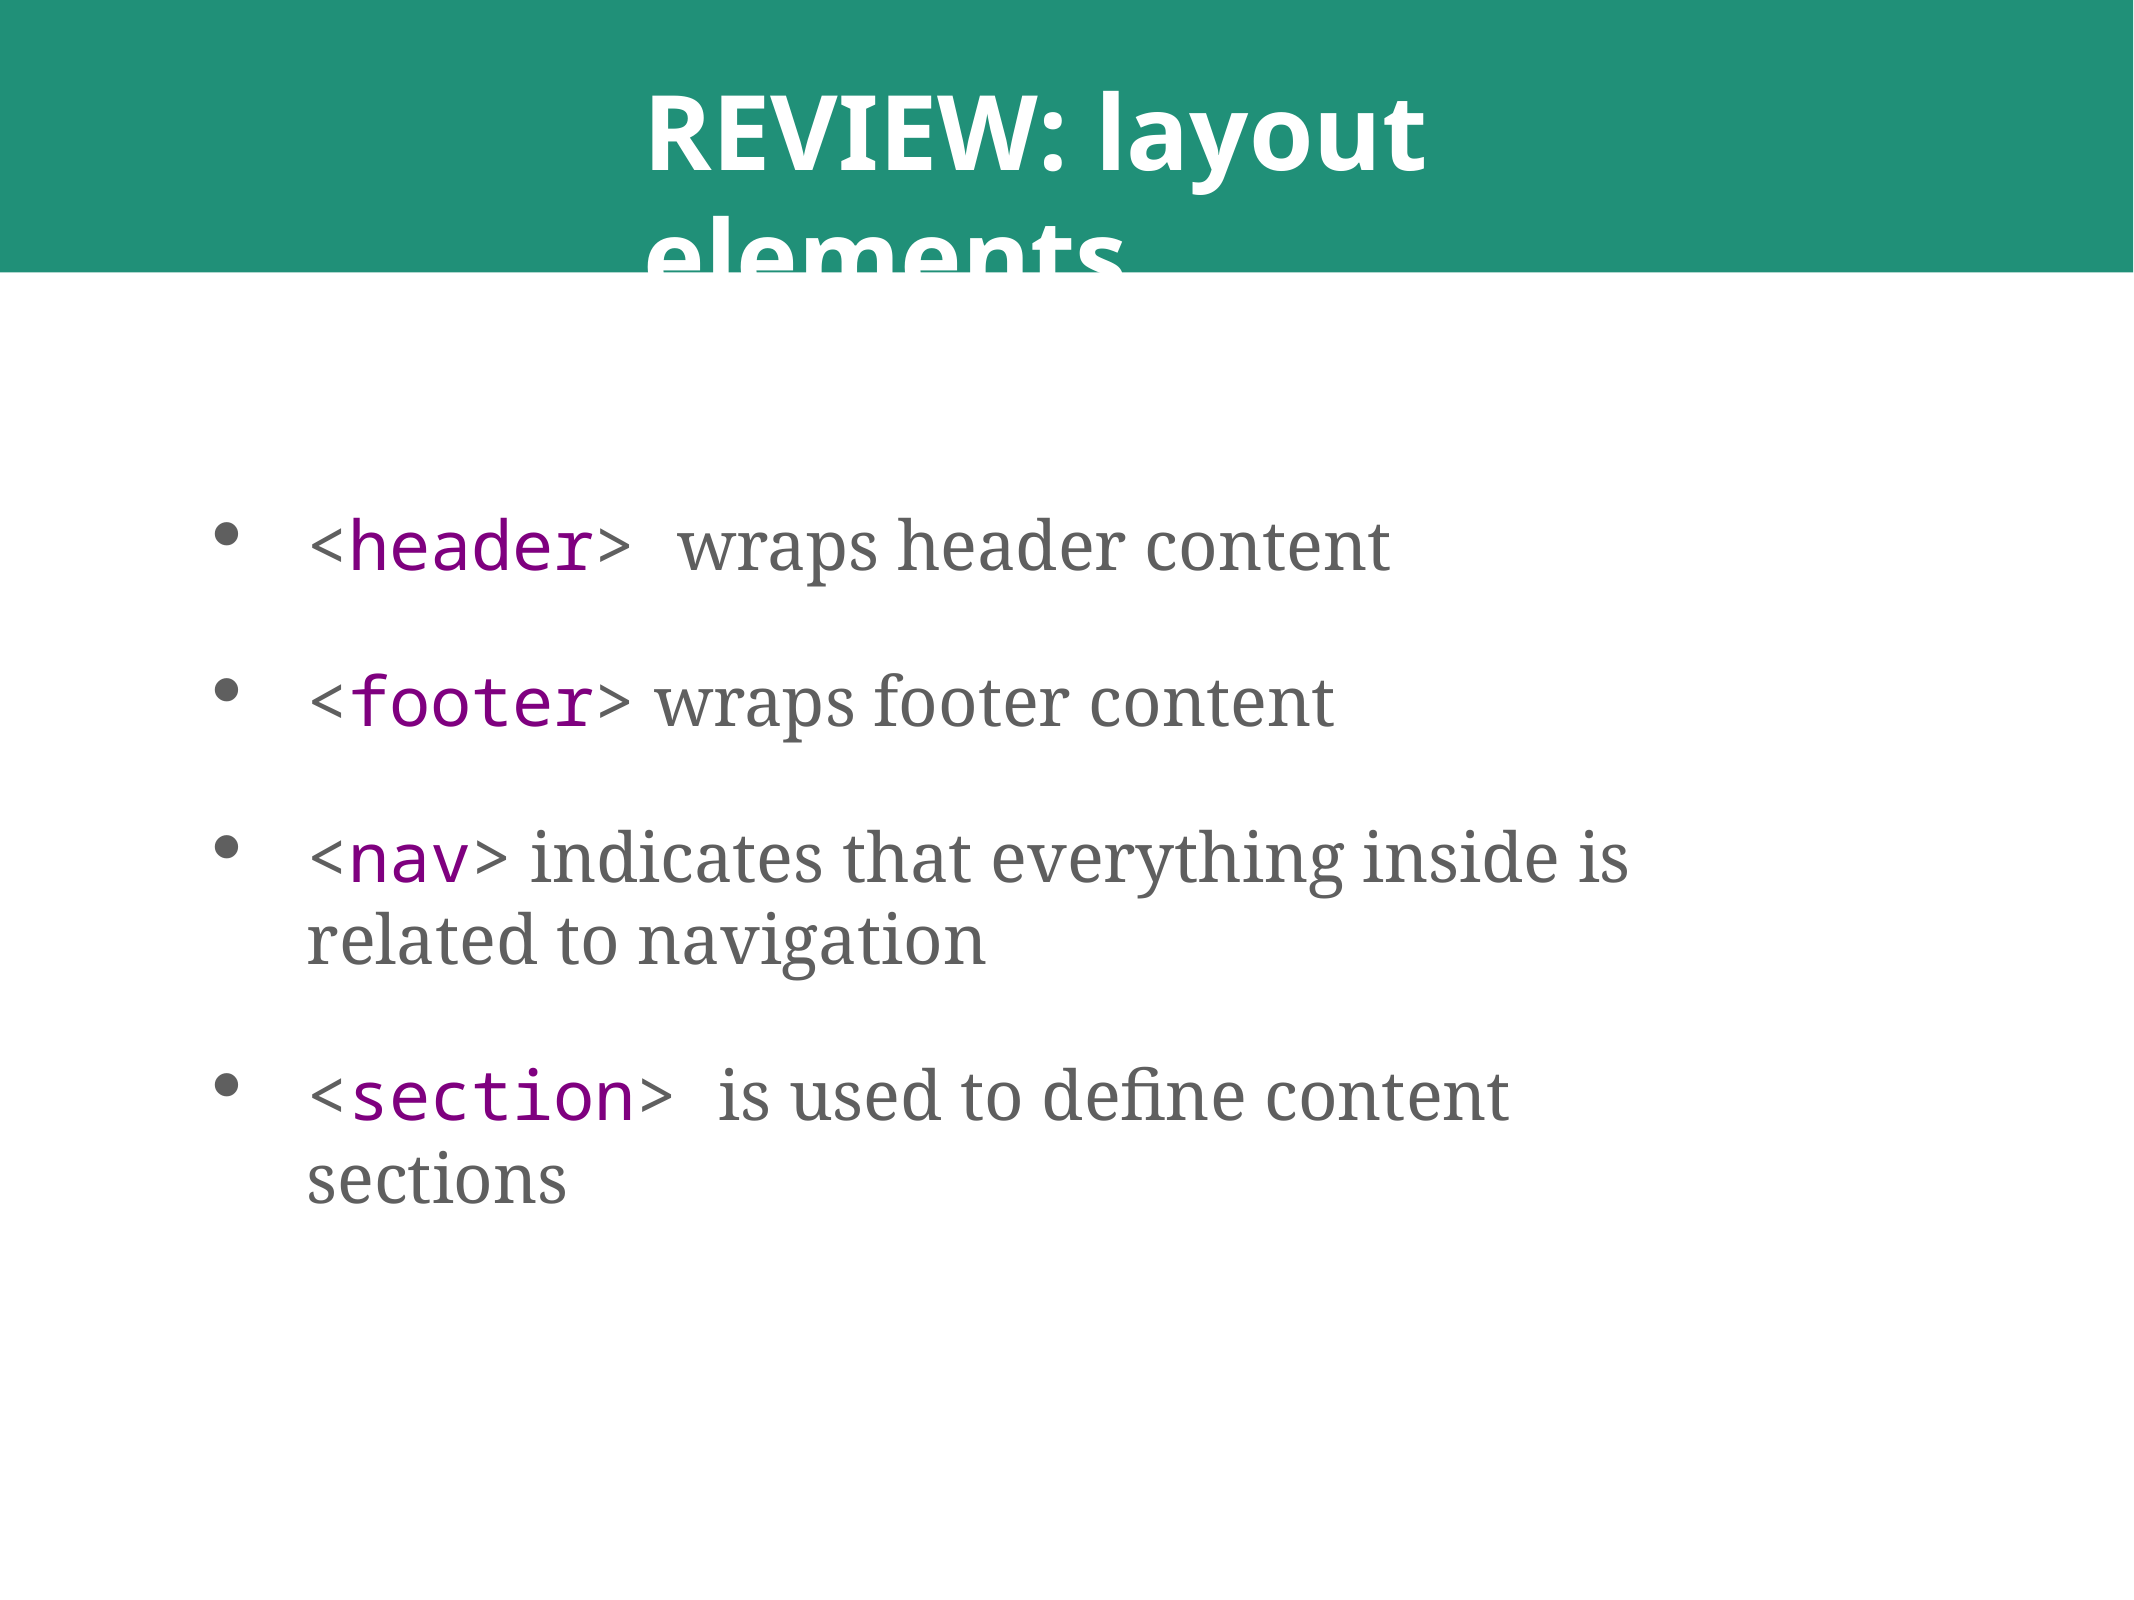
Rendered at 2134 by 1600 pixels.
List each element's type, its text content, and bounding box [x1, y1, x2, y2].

text_box <header> wraps header content <footer> wraps footer content <nav> indicates that everything inside is related to navigation <section> is used to define content sections [213, 424, 1780, 1217]
title REVIEW: layout elements [641, 66, 1817, 334]
